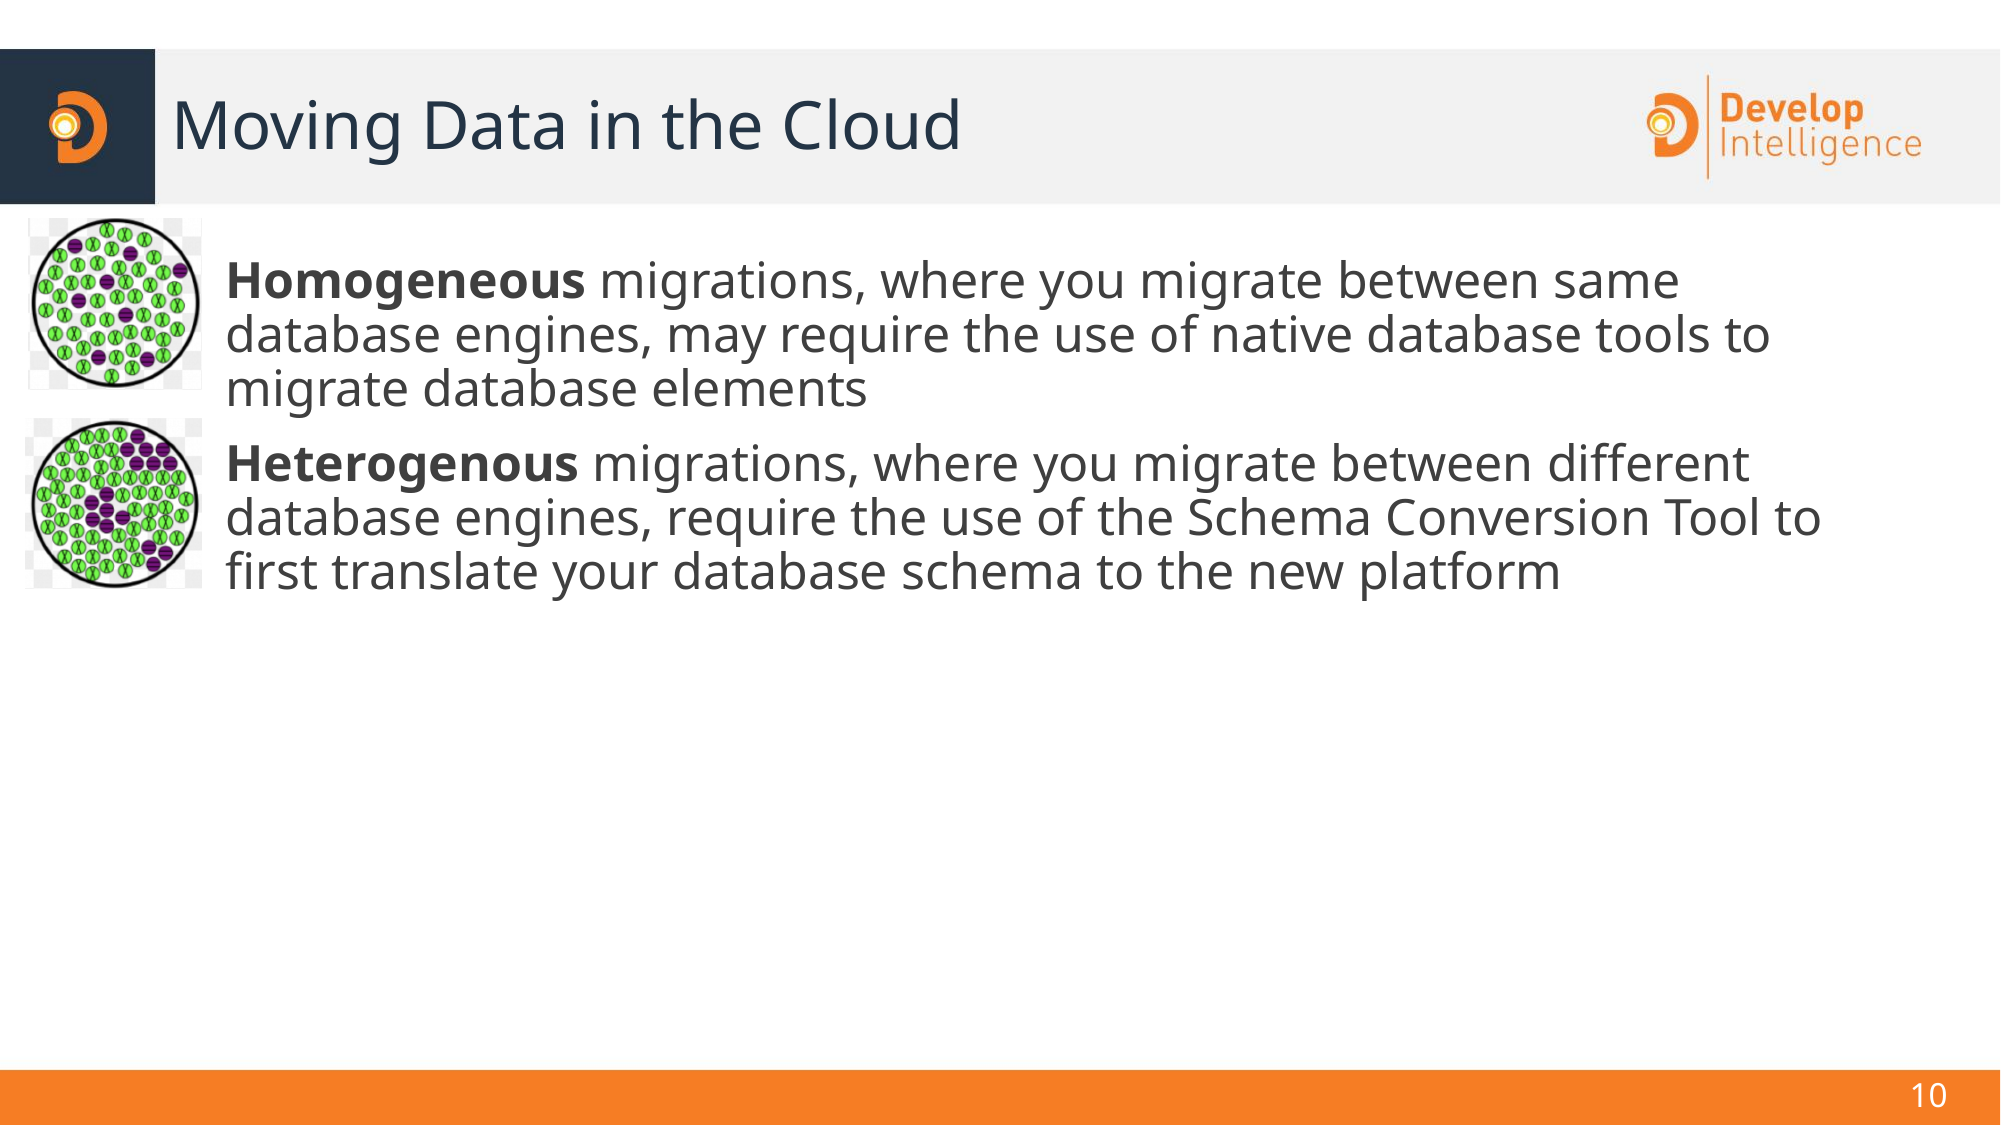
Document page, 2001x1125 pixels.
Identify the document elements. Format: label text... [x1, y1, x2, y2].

slide_number 10 [1860, 1072, 1998, 1122]
title Moving Data in the Cloud [156, 53, 1999, 203]
picture [0, 0, 2001, 1125]
list Homogeneous migrations, where you migrate between same database engines, may require the use of native database tools to migrate database elements Heterogenous migrations, where you migrate between different database engines, require the use of the Schema Conversion Tool to first translate your database schema to the new platform [135, 248, 1861, 1016]
